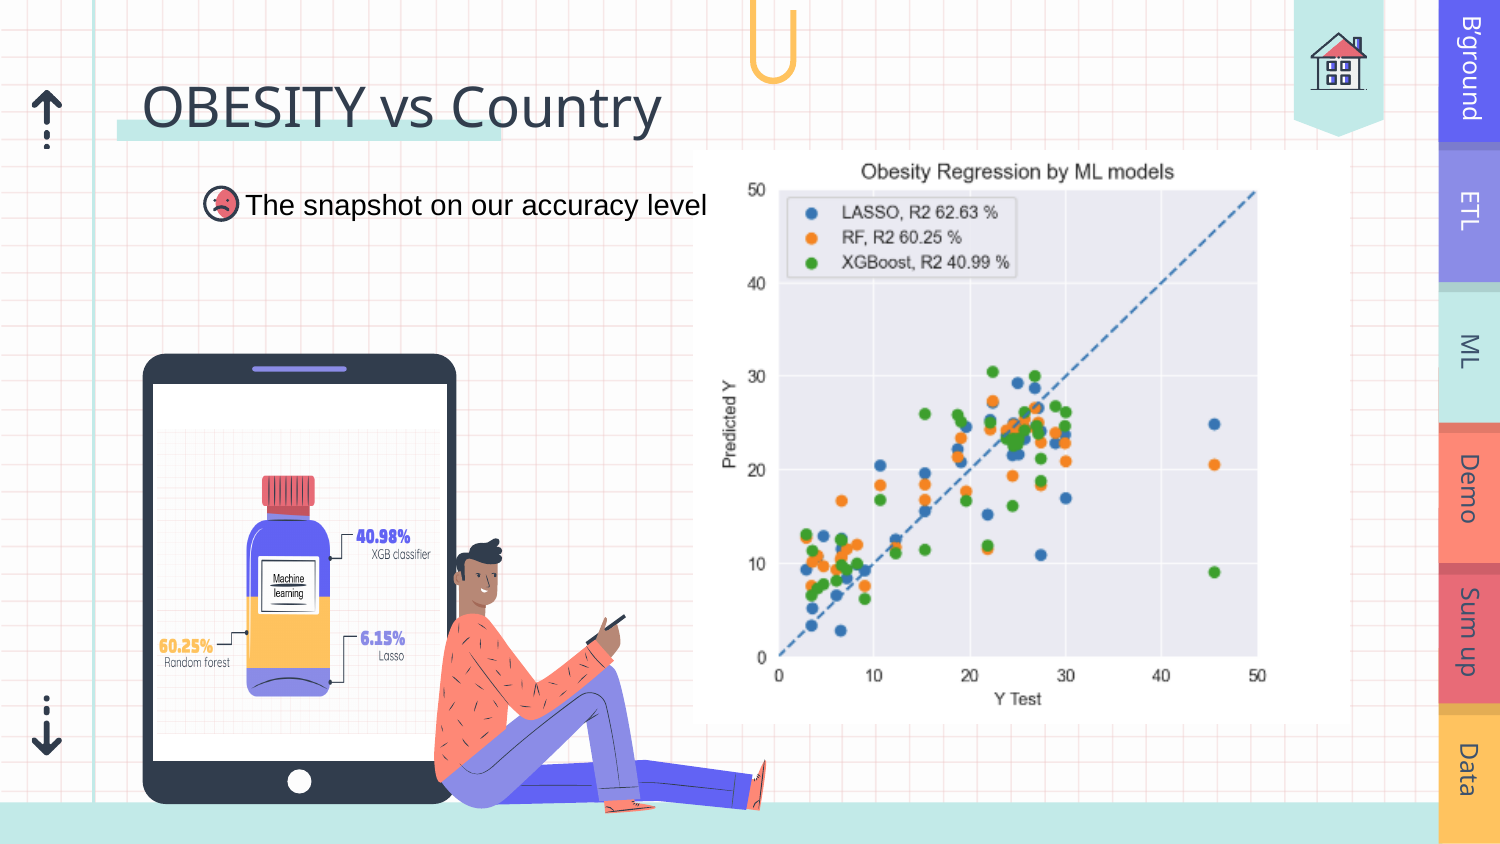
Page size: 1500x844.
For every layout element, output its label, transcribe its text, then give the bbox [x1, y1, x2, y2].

text_box Demo [1444, 443, 1499, 541]
text_box [116, 119, 140, 141]
picture [1310, 32, 1368, 90]
text_box ML [1444, 303, 1499, 400]
picture [31, 695, 63, 756]
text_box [142, 353, 457, 805]
picture [157, 429, 440, 734]
text_box B’ground [1446, 13, 1500, 125]
text_box The snapshot on our accuracy level [230, 178, 688, 229]
text_box Data [1442, 725, 1499, 822]
picture [693, 150, 1351, 725]
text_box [433, 538, 768, 814]
text_box Sum up [1444, 584, 1499, 682]
text_box ETL [1444, 162, 1499, 260]
picture [31, 89, 63, 150]
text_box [202, 185, 240, 223]
title OBESITY vs Country [140, 57, 1317, 152]
